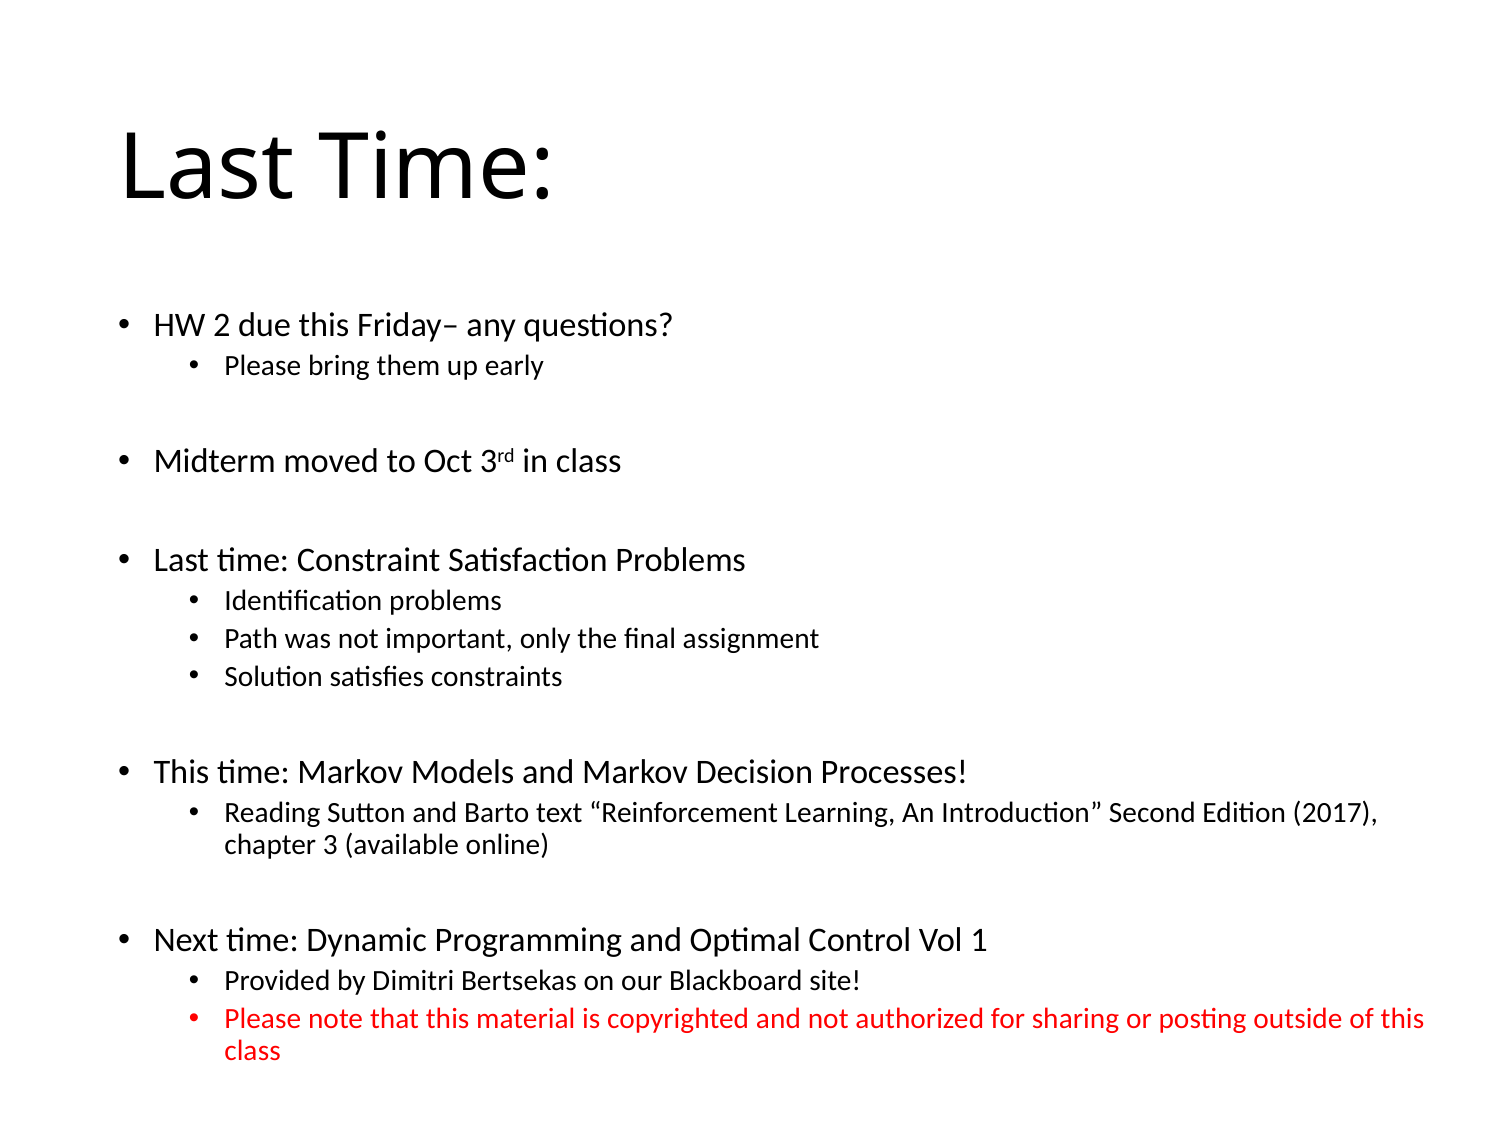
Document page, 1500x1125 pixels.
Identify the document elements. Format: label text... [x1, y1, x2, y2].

title Last Time: [103, 59, 1397, 278]
list HW 2 due this Friday– any questions? Please bring them up early Midterm moved to Oct 3rd in class Last time: Constraint Satisfaction Problems Identification problems Path was not important, only the final assignment Solution satisfies constraints This time: Markov Models and Markov Decision Processes! Reading Sutton and Barto text “Reinforcement Learning, An Introduction” Second Edition (2017), chapter 3 (available online) Next time: Dynamic Programming and Optimal Control Vol 1 Provided by Dimitri Bertsekas on our Blackboard site! Please note that this material is copyrighted and not authorized for sharing or posting outside of this class [103, 299, 1461, 1077]
